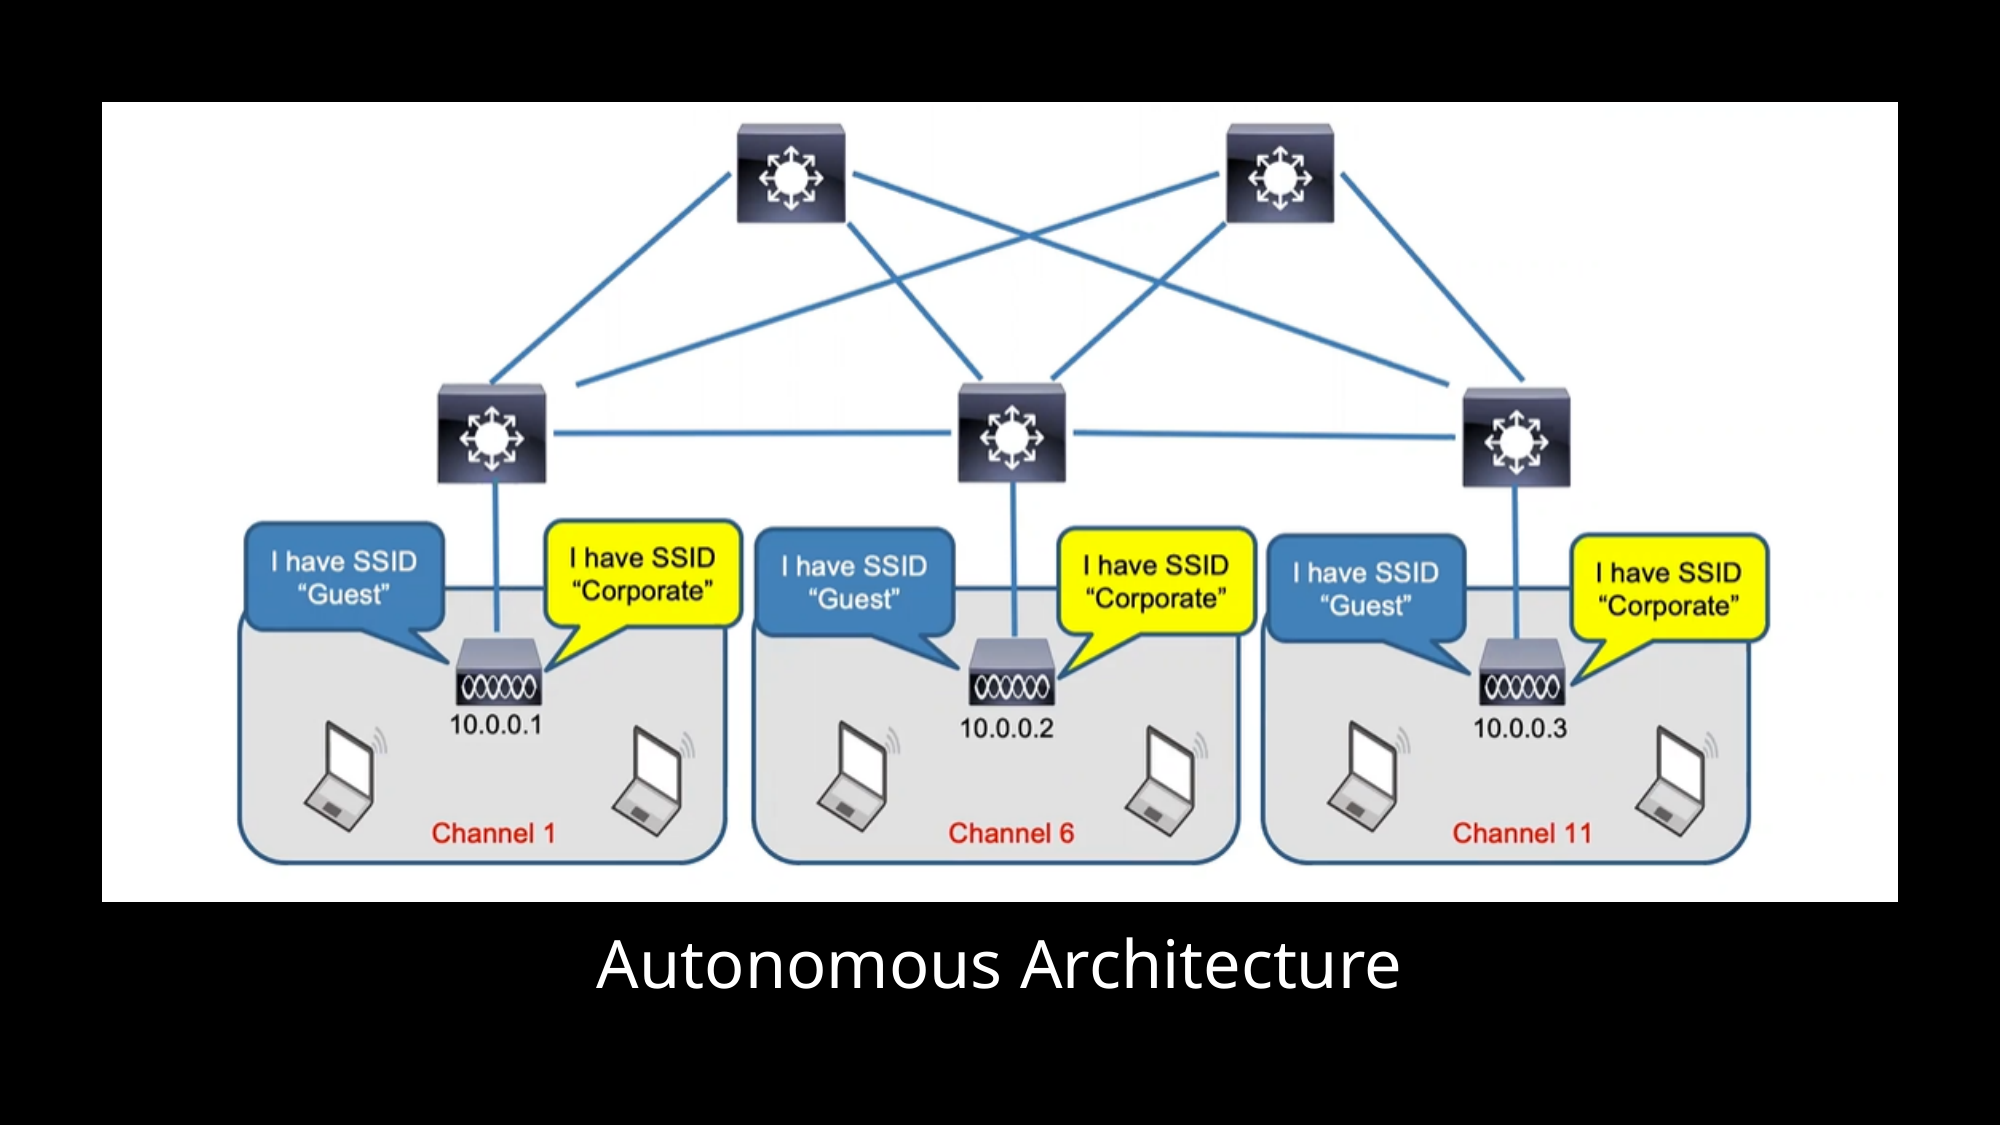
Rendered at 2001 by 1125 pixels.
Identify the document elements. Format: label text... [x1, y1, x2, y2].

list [104, 104, 1895, 899]
title Autonomous Architecture [105, 914, 1895, 1020]
